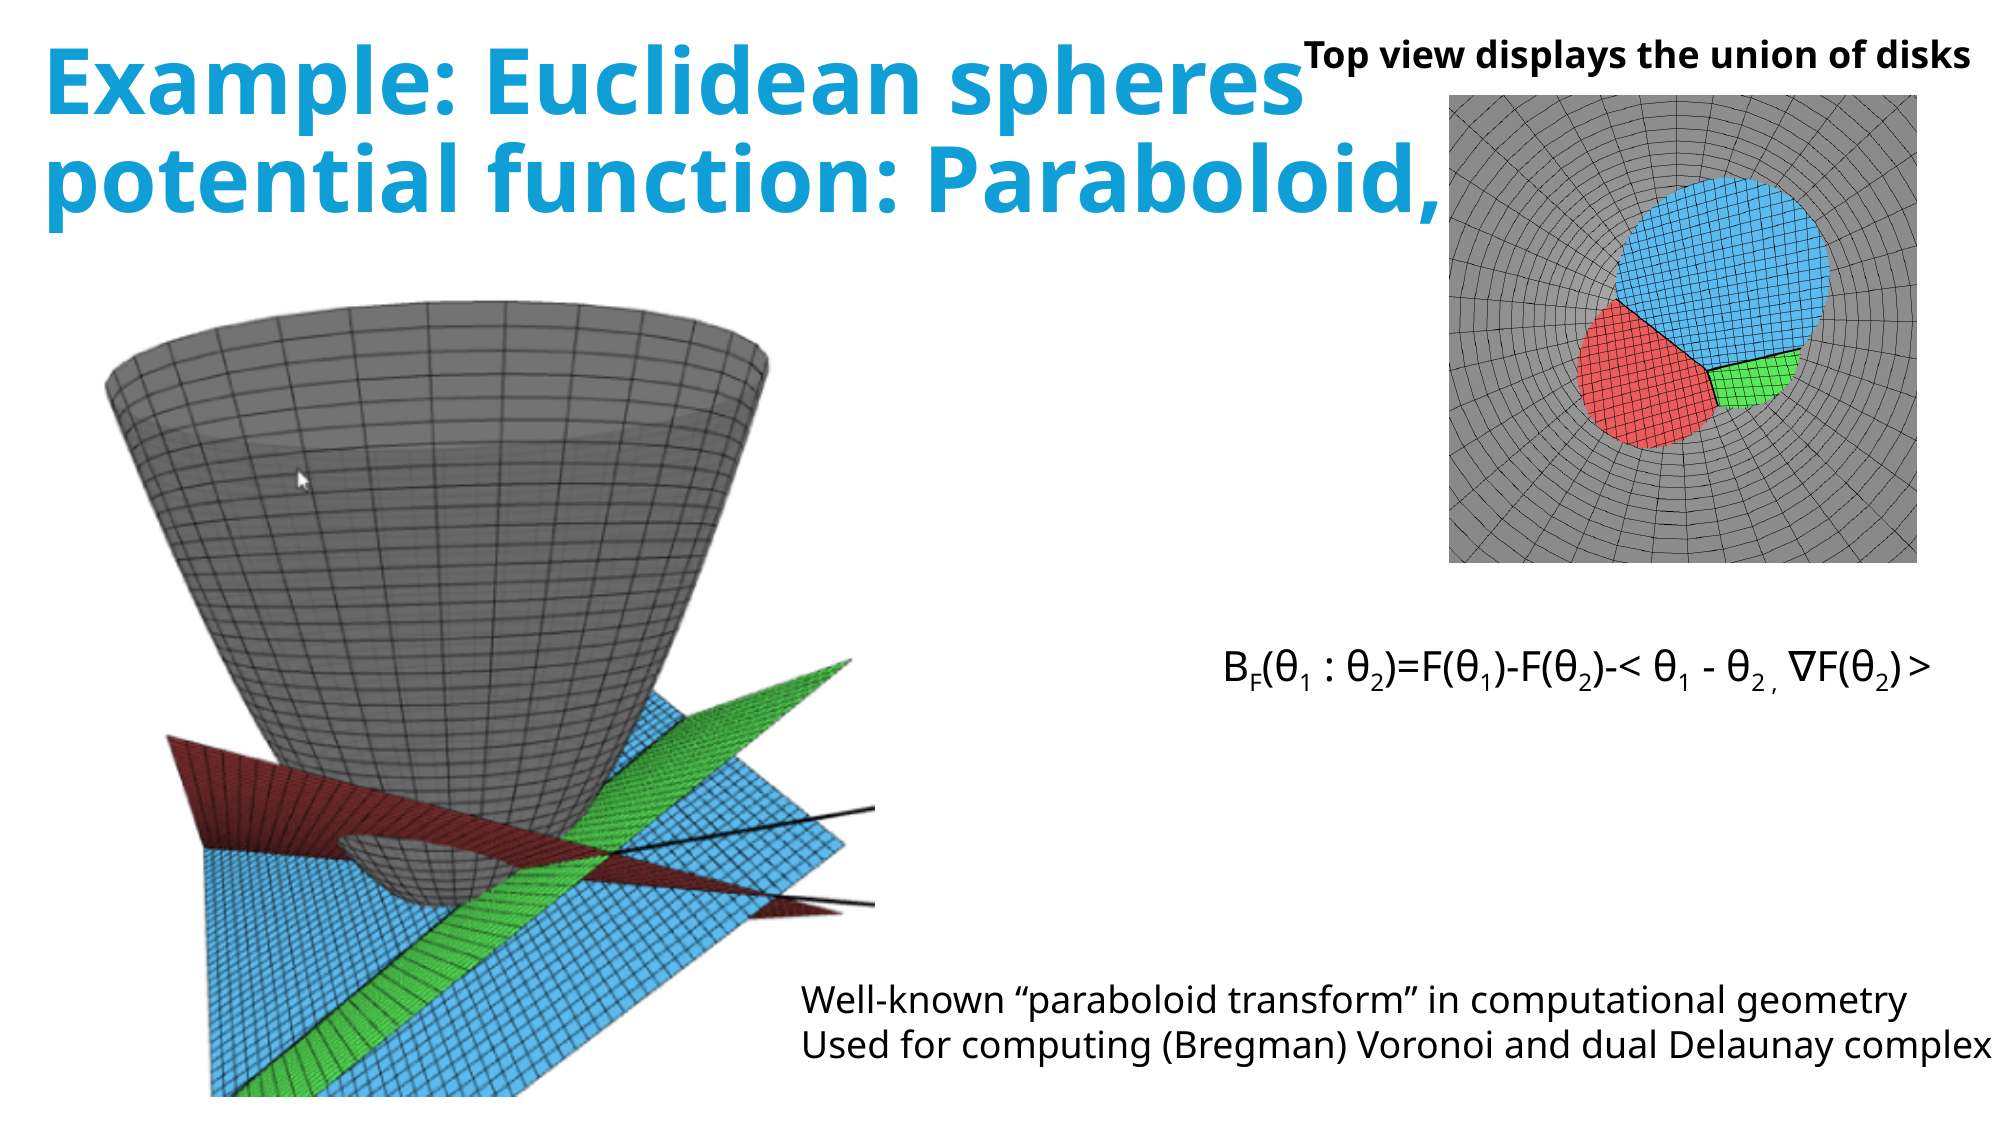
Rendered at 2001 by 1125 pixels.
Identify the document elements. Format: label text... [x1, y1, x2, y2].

text_box Top view displays the union of disks [1288, 23, 1988, 84]
title Example: Euclidean spheres potential function: Paraboloid, L22 [27, 25, 1753, 243]
text_box Well-known “paraboloid transform” in computational geometry Used for computing (Bregman) Voronoi and dual Delaunay complex [875, 968, 2000, 1074]
text_box BF(θ1 : θ2)=F(θ1)-F(θ2)-< θ1 - θ2 , ∇F(θ2) > [1207, 632, 2000, 704]
picture [33, 233, 875, 1098]
picture [1448, 95, 1917, 563]
